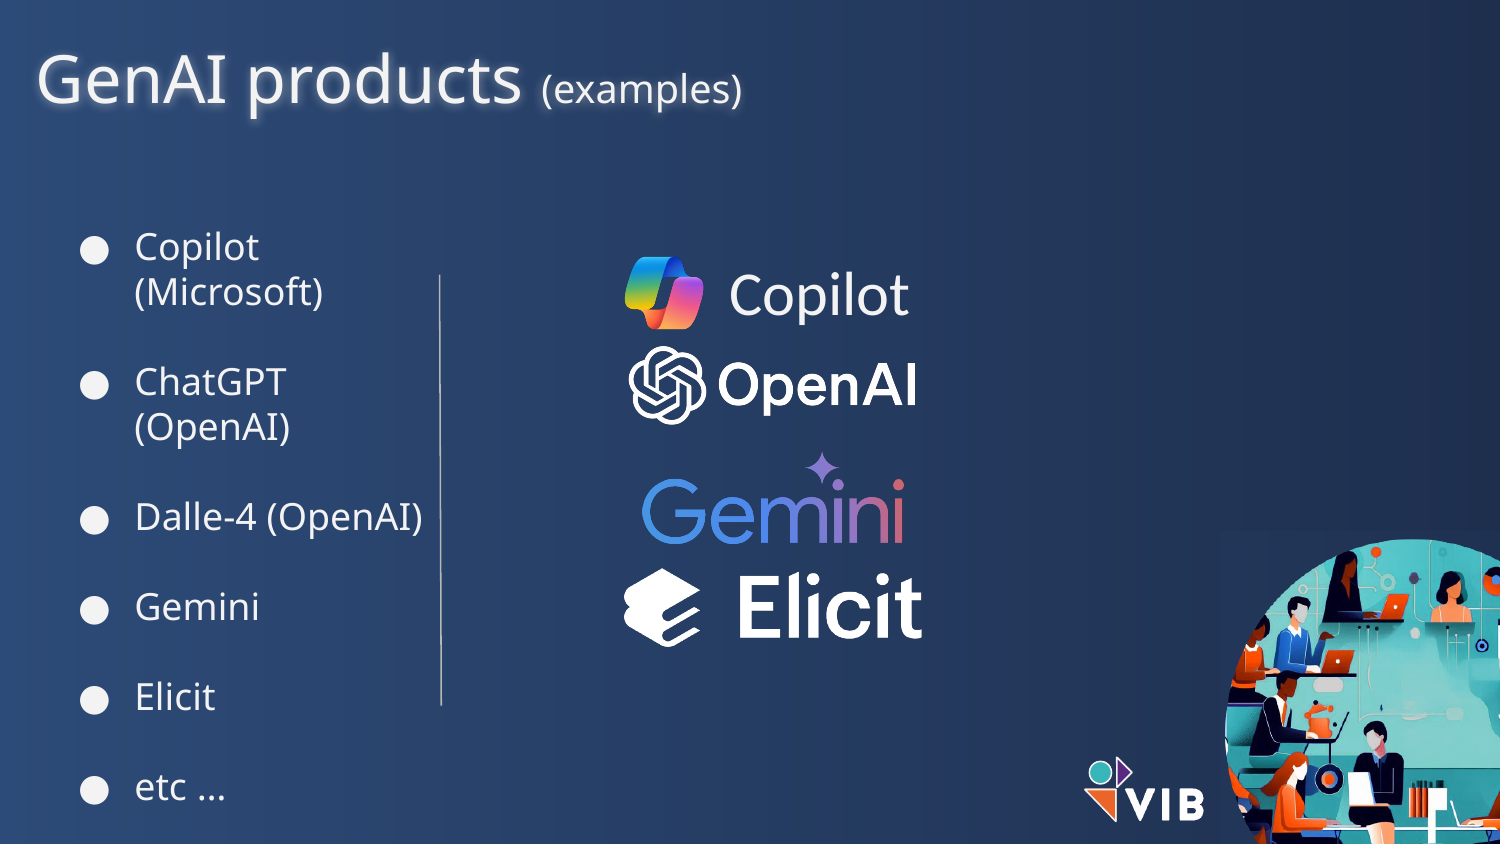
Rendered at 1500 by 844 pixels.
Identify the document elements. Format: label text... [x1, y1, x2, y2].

text_box Copilot [714, 237, 1005, 343]
text_box Copilot (Microsoft) ChatGPT (OpenAI) Dalle-4 (OpenAI) Gemini Elicit etc … [44, 208, 442, 824]
picture [0, 0, 1500, 844]
text_box GenAI products (examples) [20, 21, 1461, 132]
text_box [1082, 530, 1500, 844]
